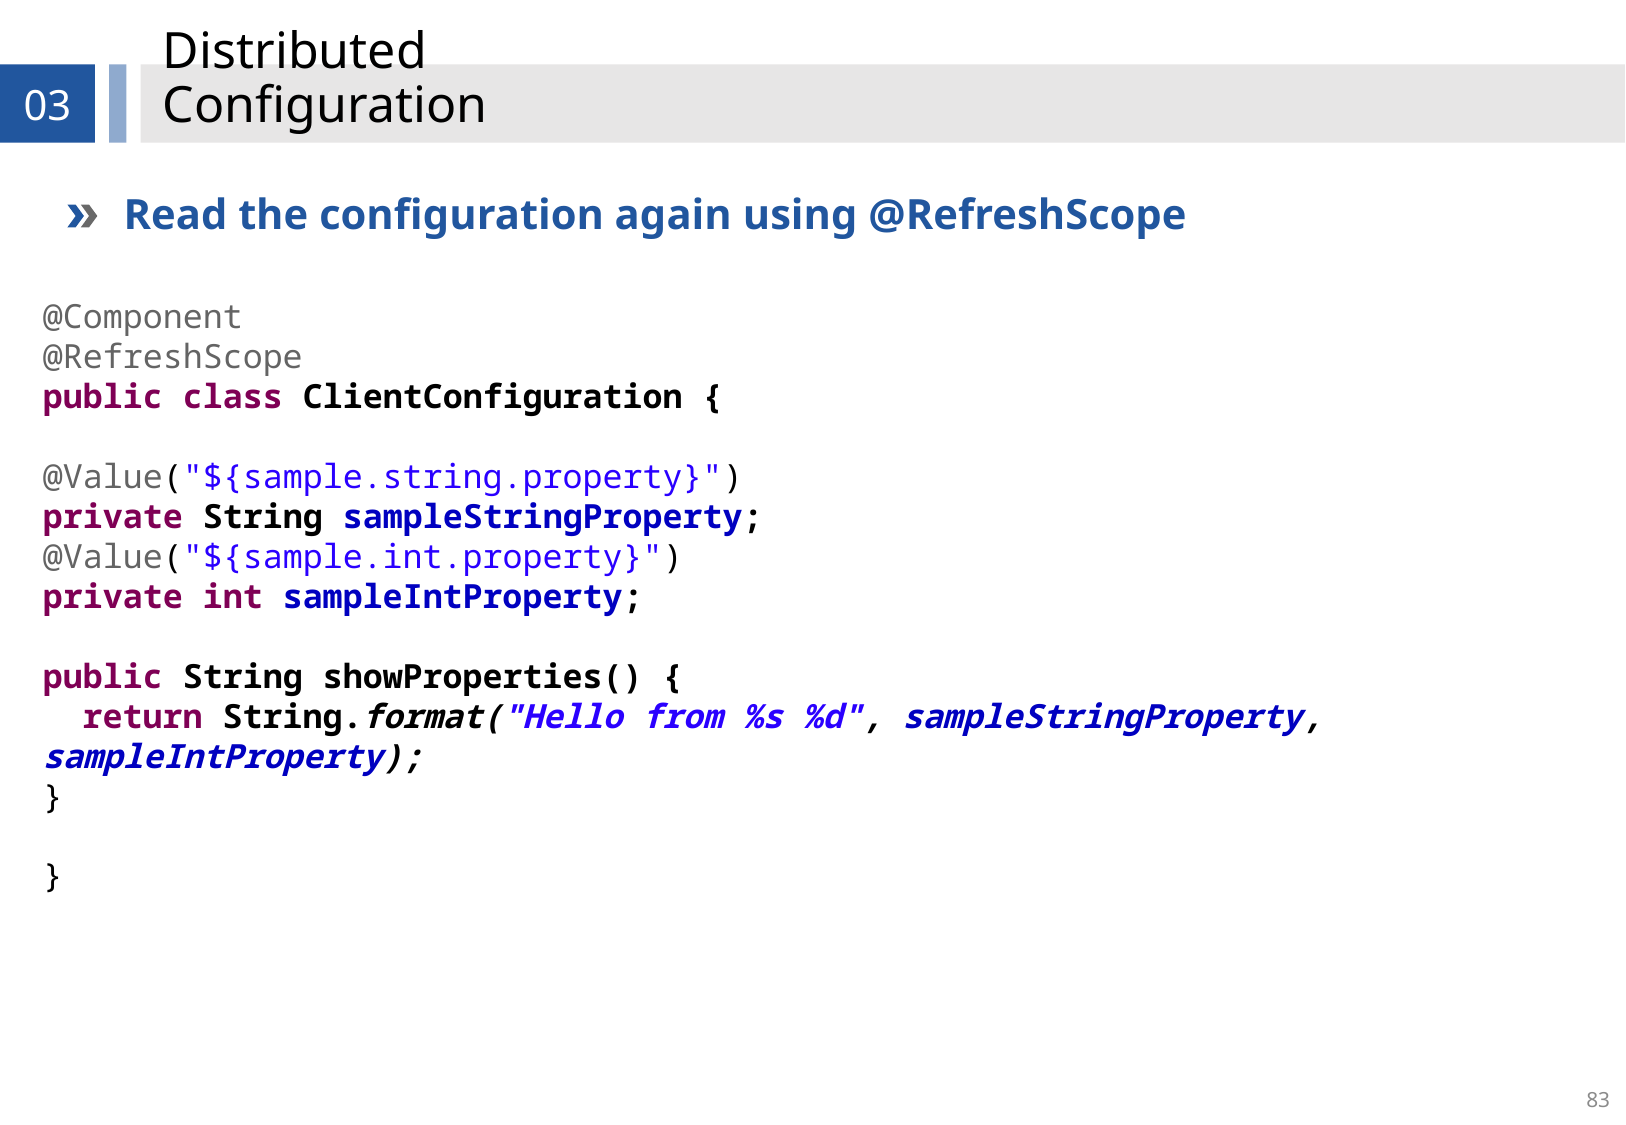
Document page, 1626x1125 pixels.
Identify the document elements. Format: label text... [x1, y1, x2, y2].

title Distributed Configuration [162, 78, 729, 134]
list Read the configuration again using @RefreshScope [123, 193, 1597, 239]
text_box @Component @RefreshScope public class ClientConfiguration { @Value("${sample.string.property}") private String sampleStringProperty; @Value("${sample.int.property}") private int sampleIntProperty; public String showProperties() { return String.format("Hello from %s %d", sampleStringProperty, sampleIntProperty); } } [28, 288, 1597, 902]
list 03 [12, 83, 83, 130]
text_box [67, 204, 98, 228]
slide_number 83 [1455, 1070, 1625, 1125]
